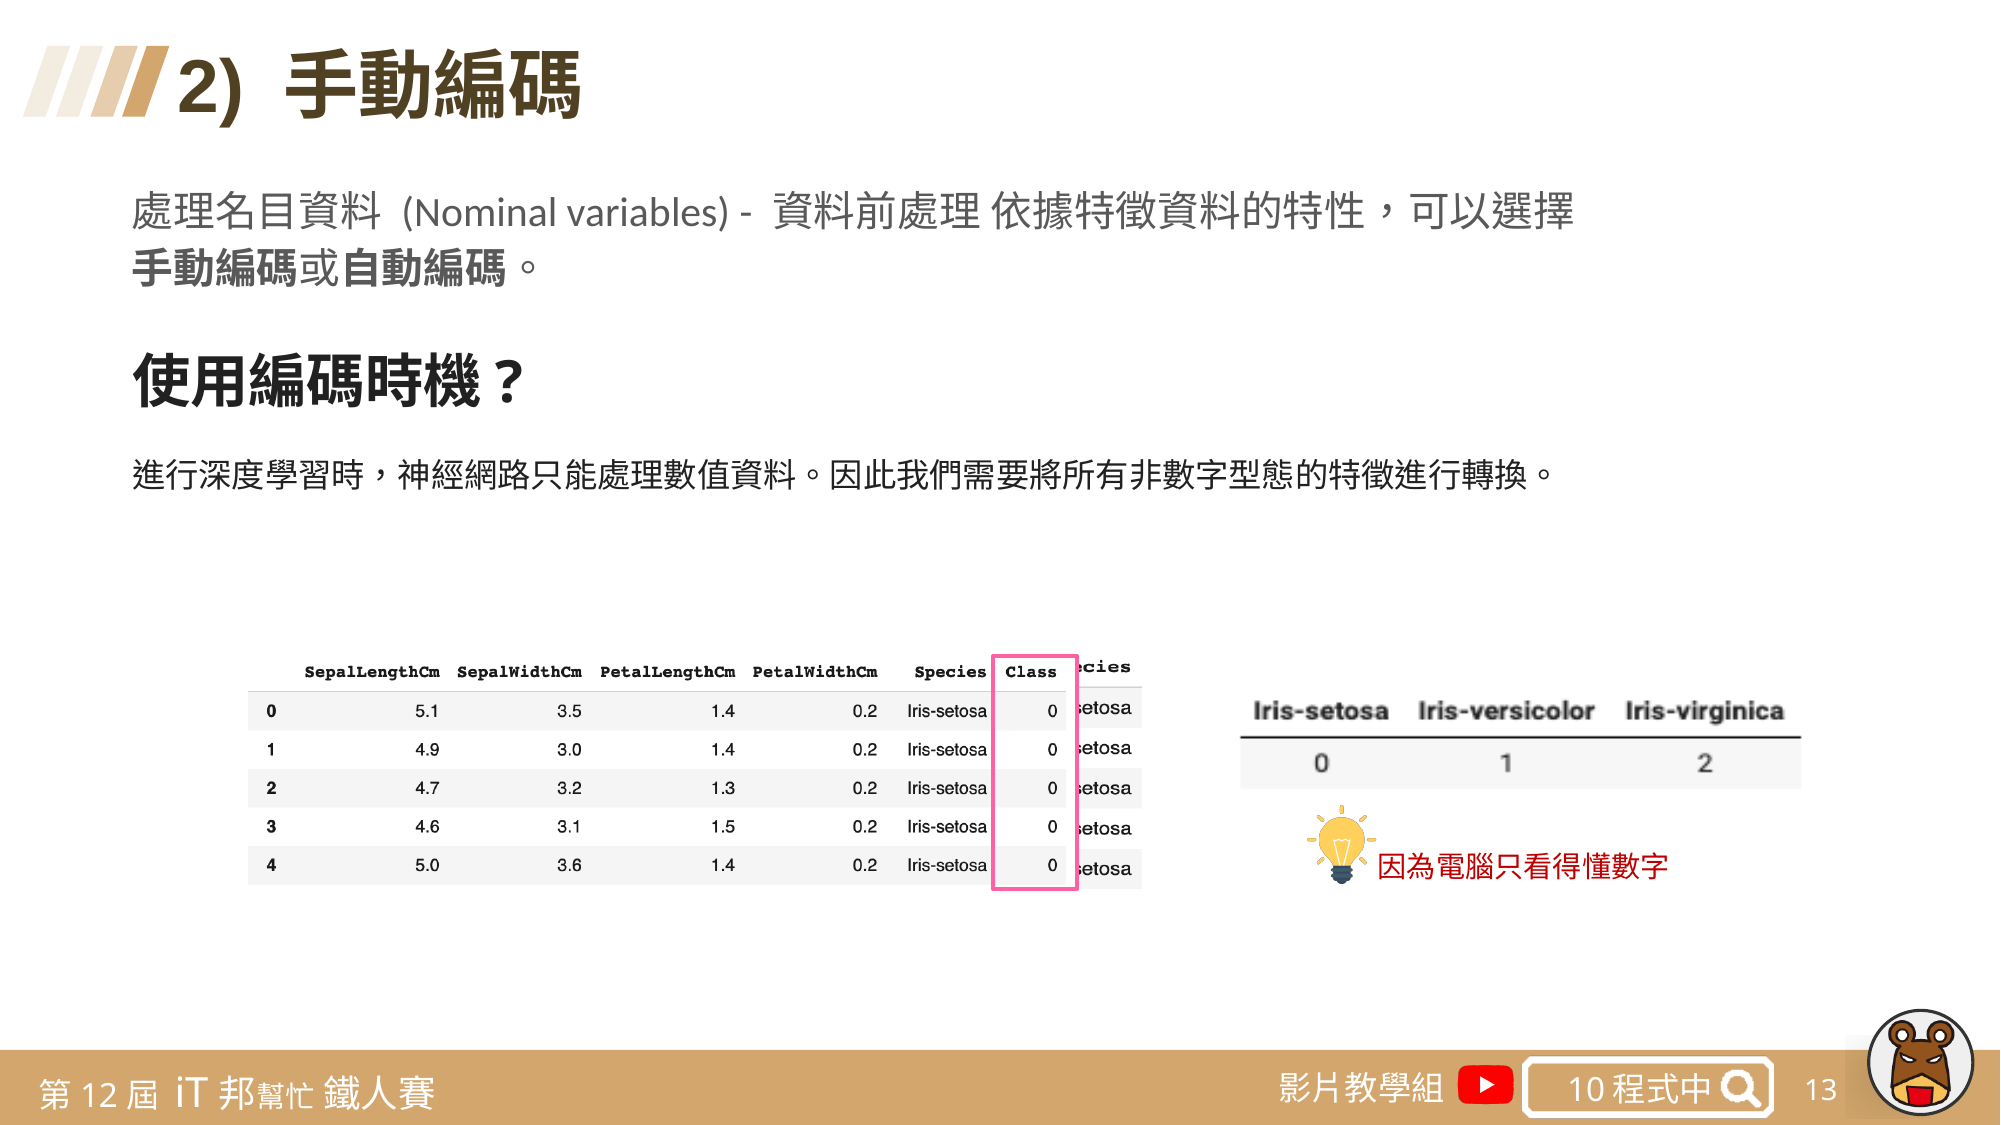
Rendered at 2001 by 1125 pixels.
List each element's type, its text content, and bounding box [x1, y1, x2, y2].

picture [1871, 1012, 1971, 1112]
picture [239, 641, 1146, 904]
list 2) 手動編碼 [162, 40, 1691, 138]
text_box 使用編碼時機? 進行深度學習時，神經網路只能處理數值資料。因此我們需要將所有非數字型態的特徵進行轉換。 [117, 337, 1610, 502]
text_box 因為電腦只看得懂數字 [1362, 841, 1729, 891]
picture [1213, 678, 1844, 802]
text_box 處理名目資料 (Nominal variables) - 資料前處理 依據特徵資料的特性，可以選擇 手動編碼或自動編碼。 [97, 161, 1671, 821]
picture [1410, 962, 1774, 1125]
picture [1302, 805, 1381, 884]
